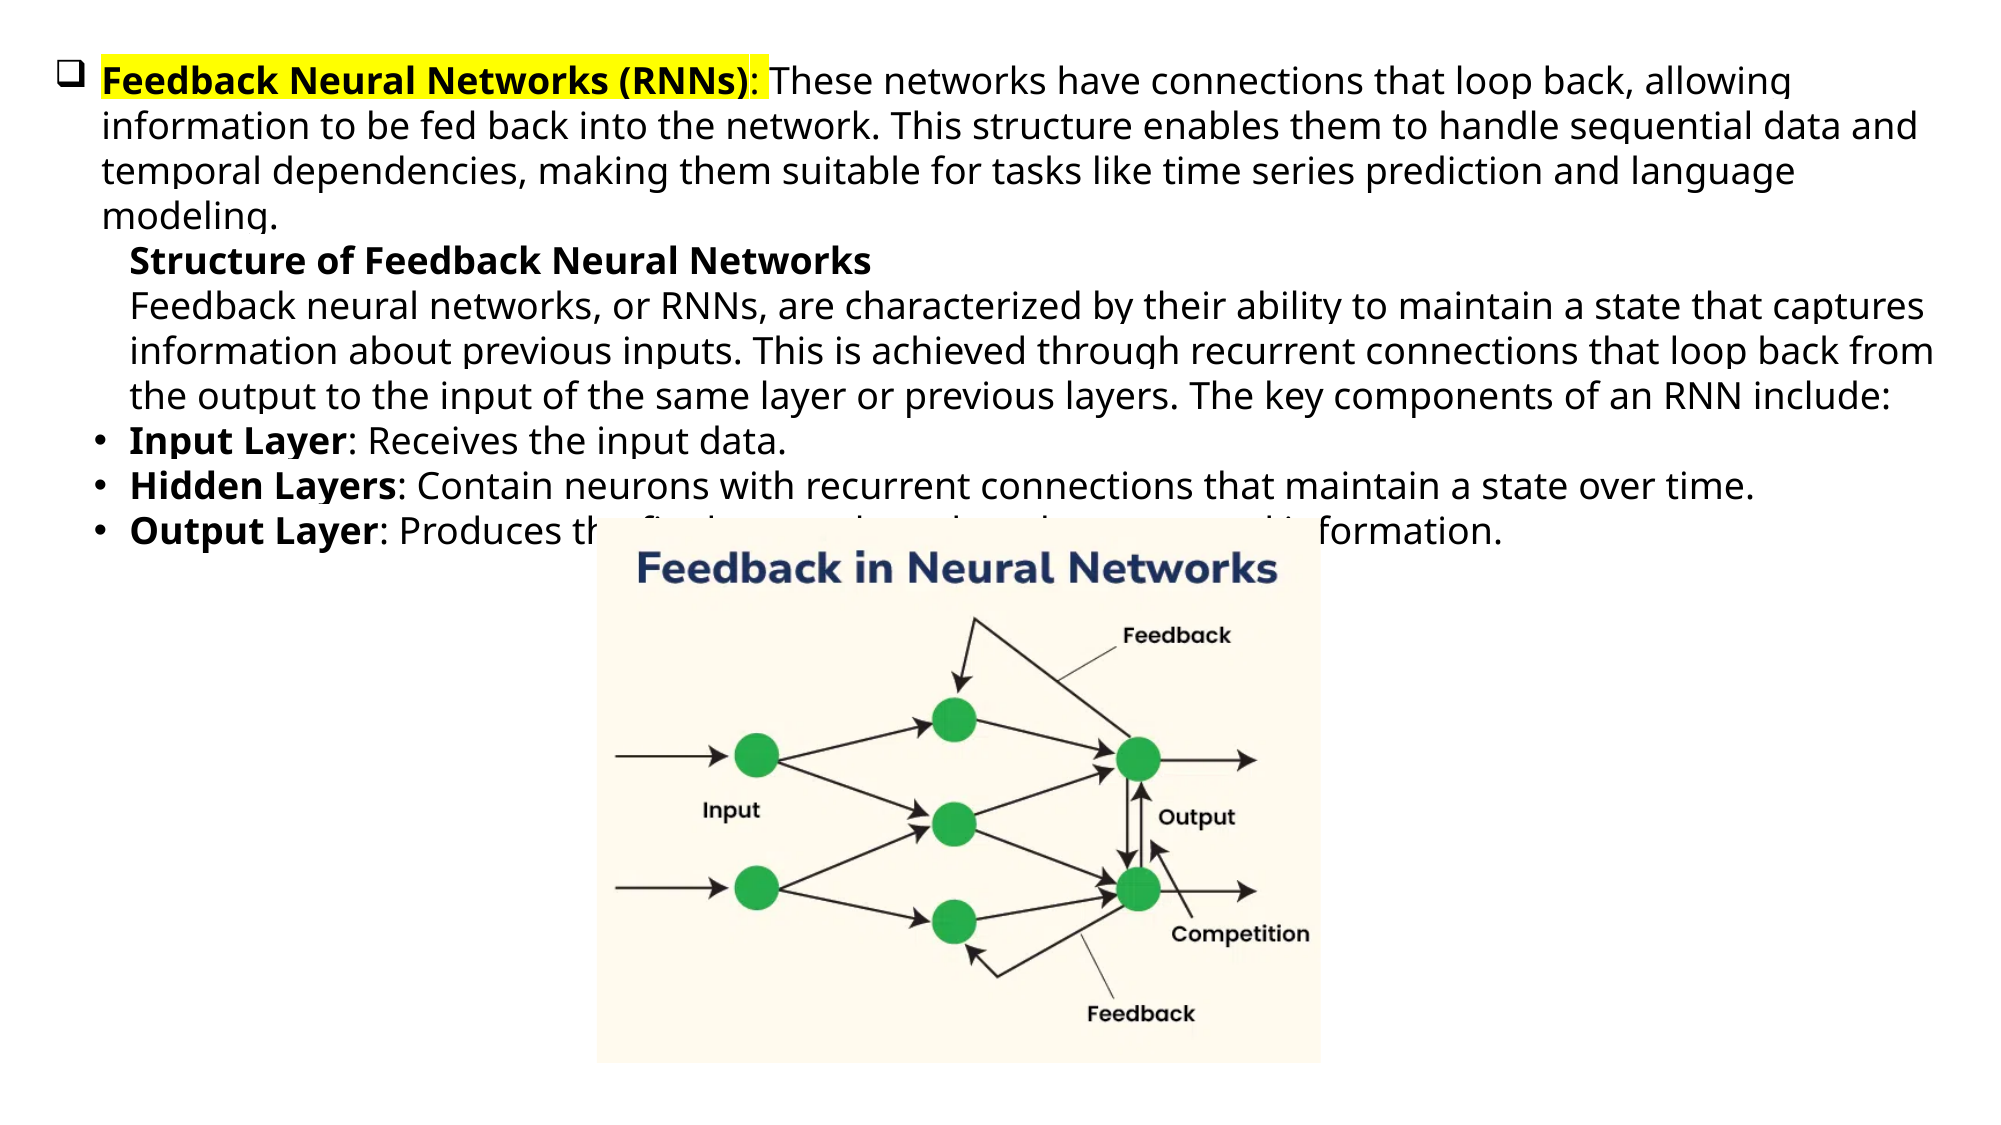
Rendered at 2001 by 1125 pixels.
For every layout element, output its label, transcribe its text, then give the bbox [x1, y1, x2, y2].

text_box Feedback Neural Networks (RNNs): These networks have connections that loop back, allowing information to be fed back into the network. This structure enables them to handle sequential data and temporal dependencies, making them suitable for tasks like time series prediction and language modeling. Structure of Feedback Neural Networks Feedback neural networks, or RNNs, are characterized by their ability to maintain a state that captures information about previous inputs. This is achieved through recurrent connections that loop back from the output to the input of the same layer or previous layers. The key components of an RNN include: Input Layer: Receives the input data. Hidden Layers: Contain neurons with recurrent connections that maintain a state over time. Output Layer: Produces the final output based on the processed information. [39, 49, 1961, 559]
picture [596, 518, 1321, 1064]
